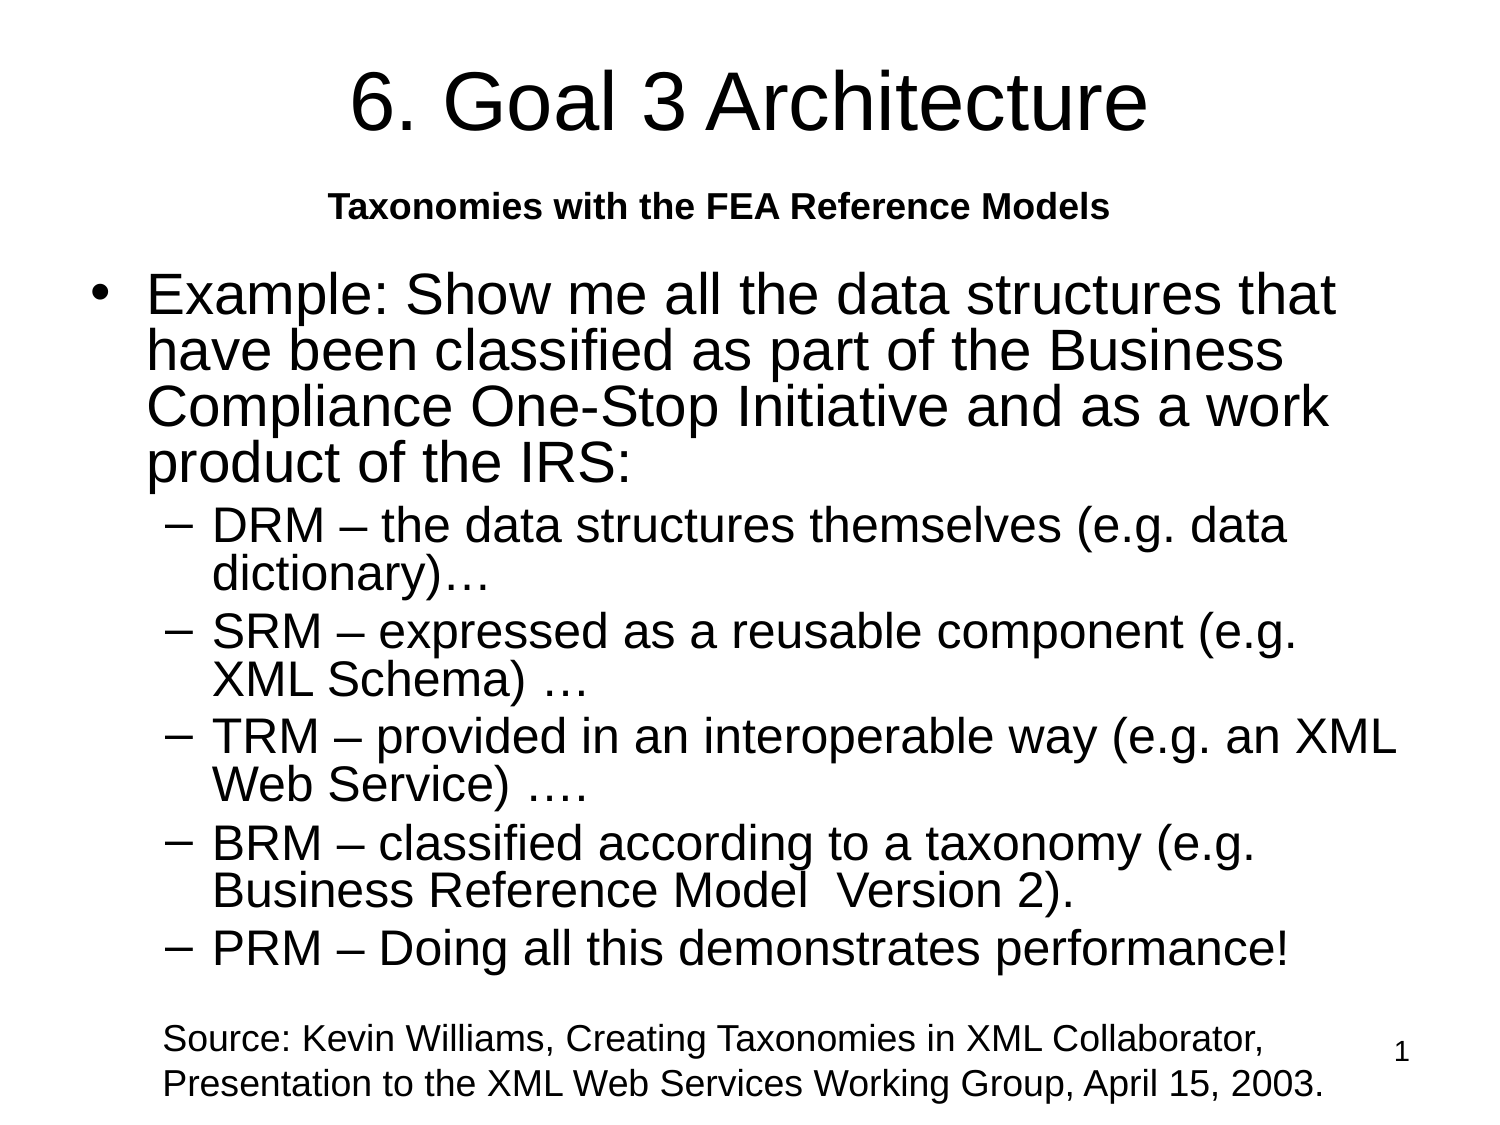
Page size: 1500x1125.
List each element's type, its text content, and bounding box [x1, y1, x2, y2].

slide_number ‹#› [1347, 1024, 1425, 1103]
text_box Source: Kevin Williams, Creating Taxonomies in XML Collaborator, Presentation to the XML Web Services Working Group, April 15, 2003. [147, 1005, 1347, 1111]
text_box Taxonomies with the FEA Reference Models [312, 174, 1150, 235]
list Example: Show me all the data structures that have been classified as part of the Business Compliance One-Stop Initiative and as a work product of the IRS: DRM – the data structures themselves (e.g. data dictionary)… SRM – expressed as a reusable component (e.g. XML Schema) … TRM – provided in an interoperable way (e.g. an XML Web Service) …. BRM – classified according to a taxonomy (e.g. Business Reference Model Version 2). PRM – Doing all this demonstrates performance! [75, 262, 1425, 1005]
title 6. Goal 3 Architecture [75, 45, 1425, 150]
